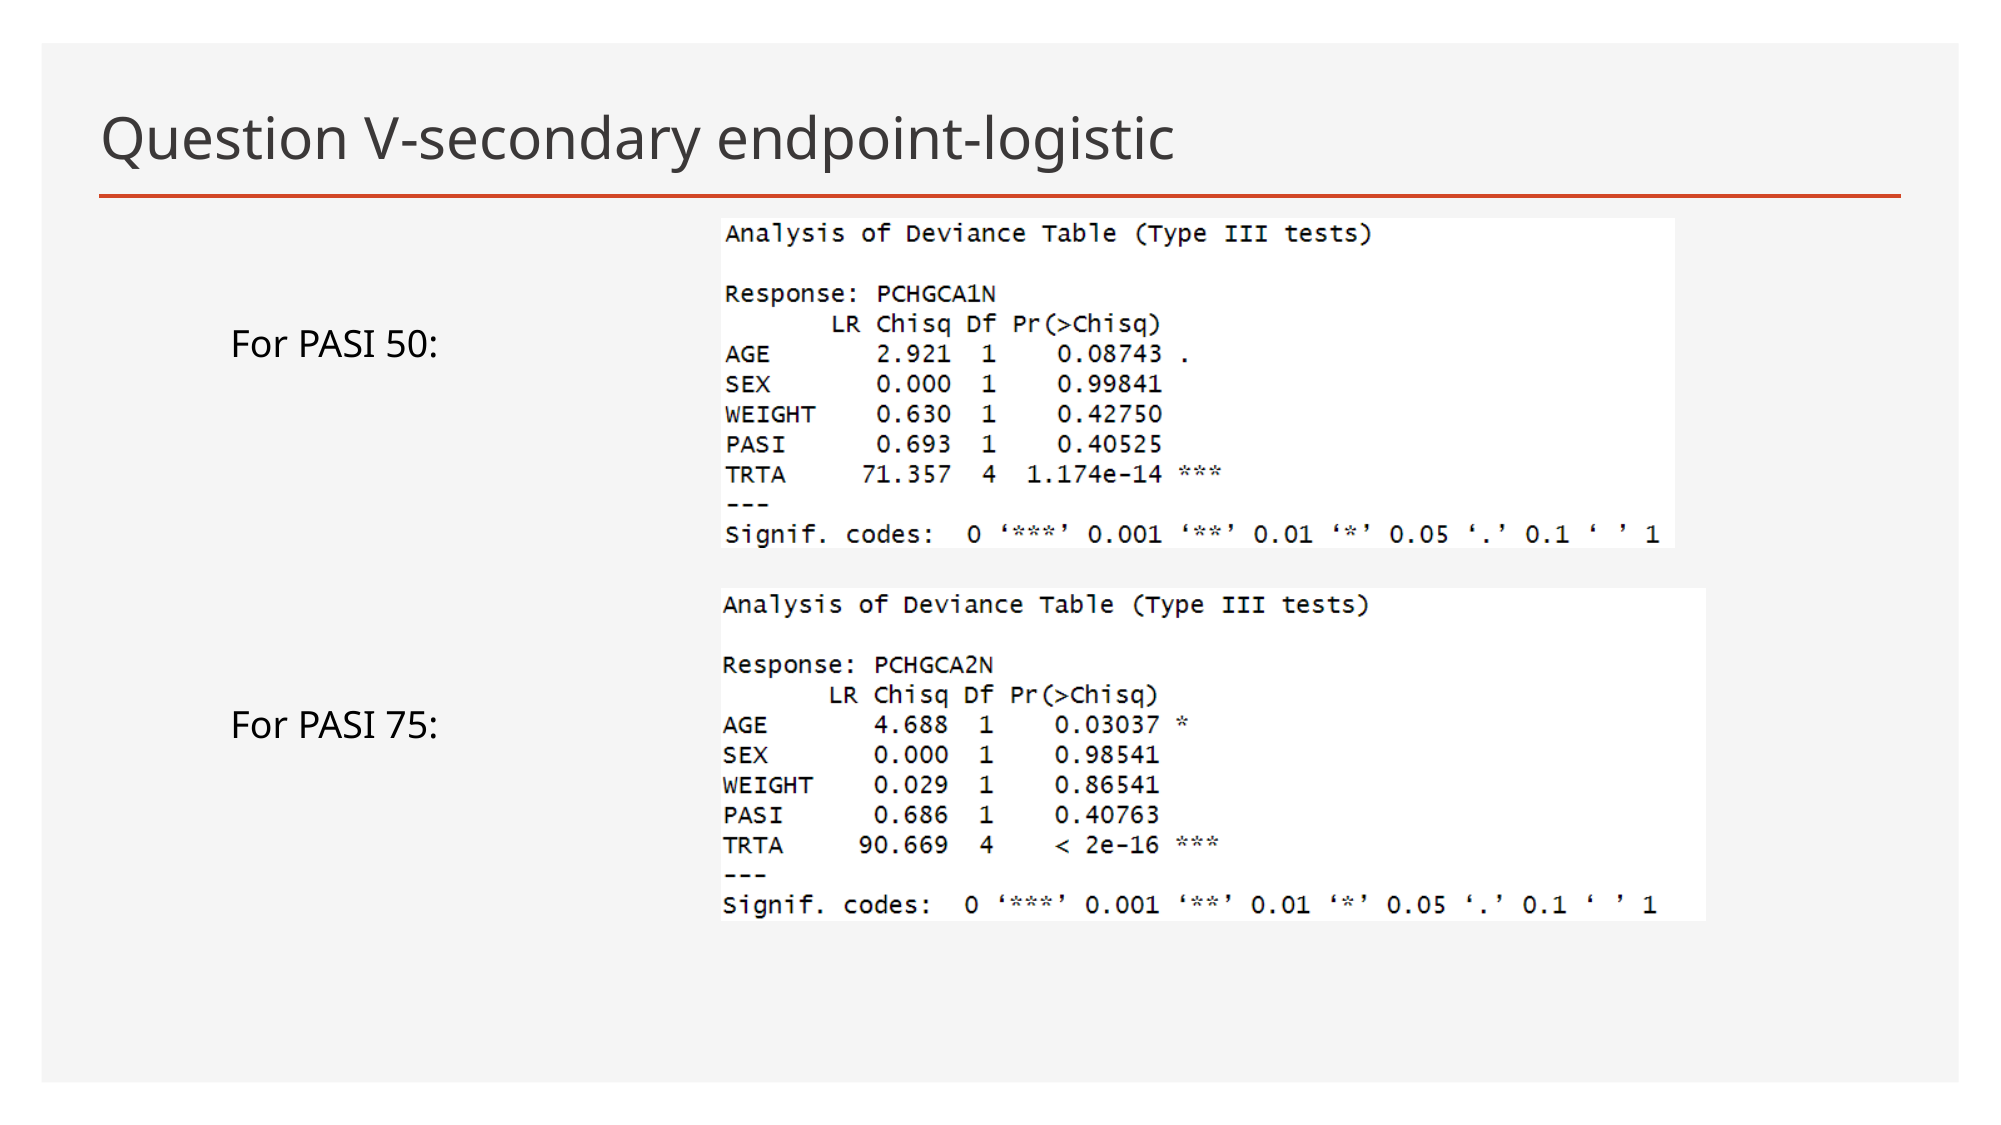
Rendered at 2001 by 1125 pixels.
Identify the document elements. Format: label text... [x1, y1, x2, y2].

picture [721, 218, 1675, 548]
title Question V-secondary endpoint-logistic [85, 73, 1214, 179]
text_box For PASI 50: [215, 312, 454, 373]
text_box For PASI 75: [215, 693, 454, 754]
picture [721, 588, 1706, 921]
